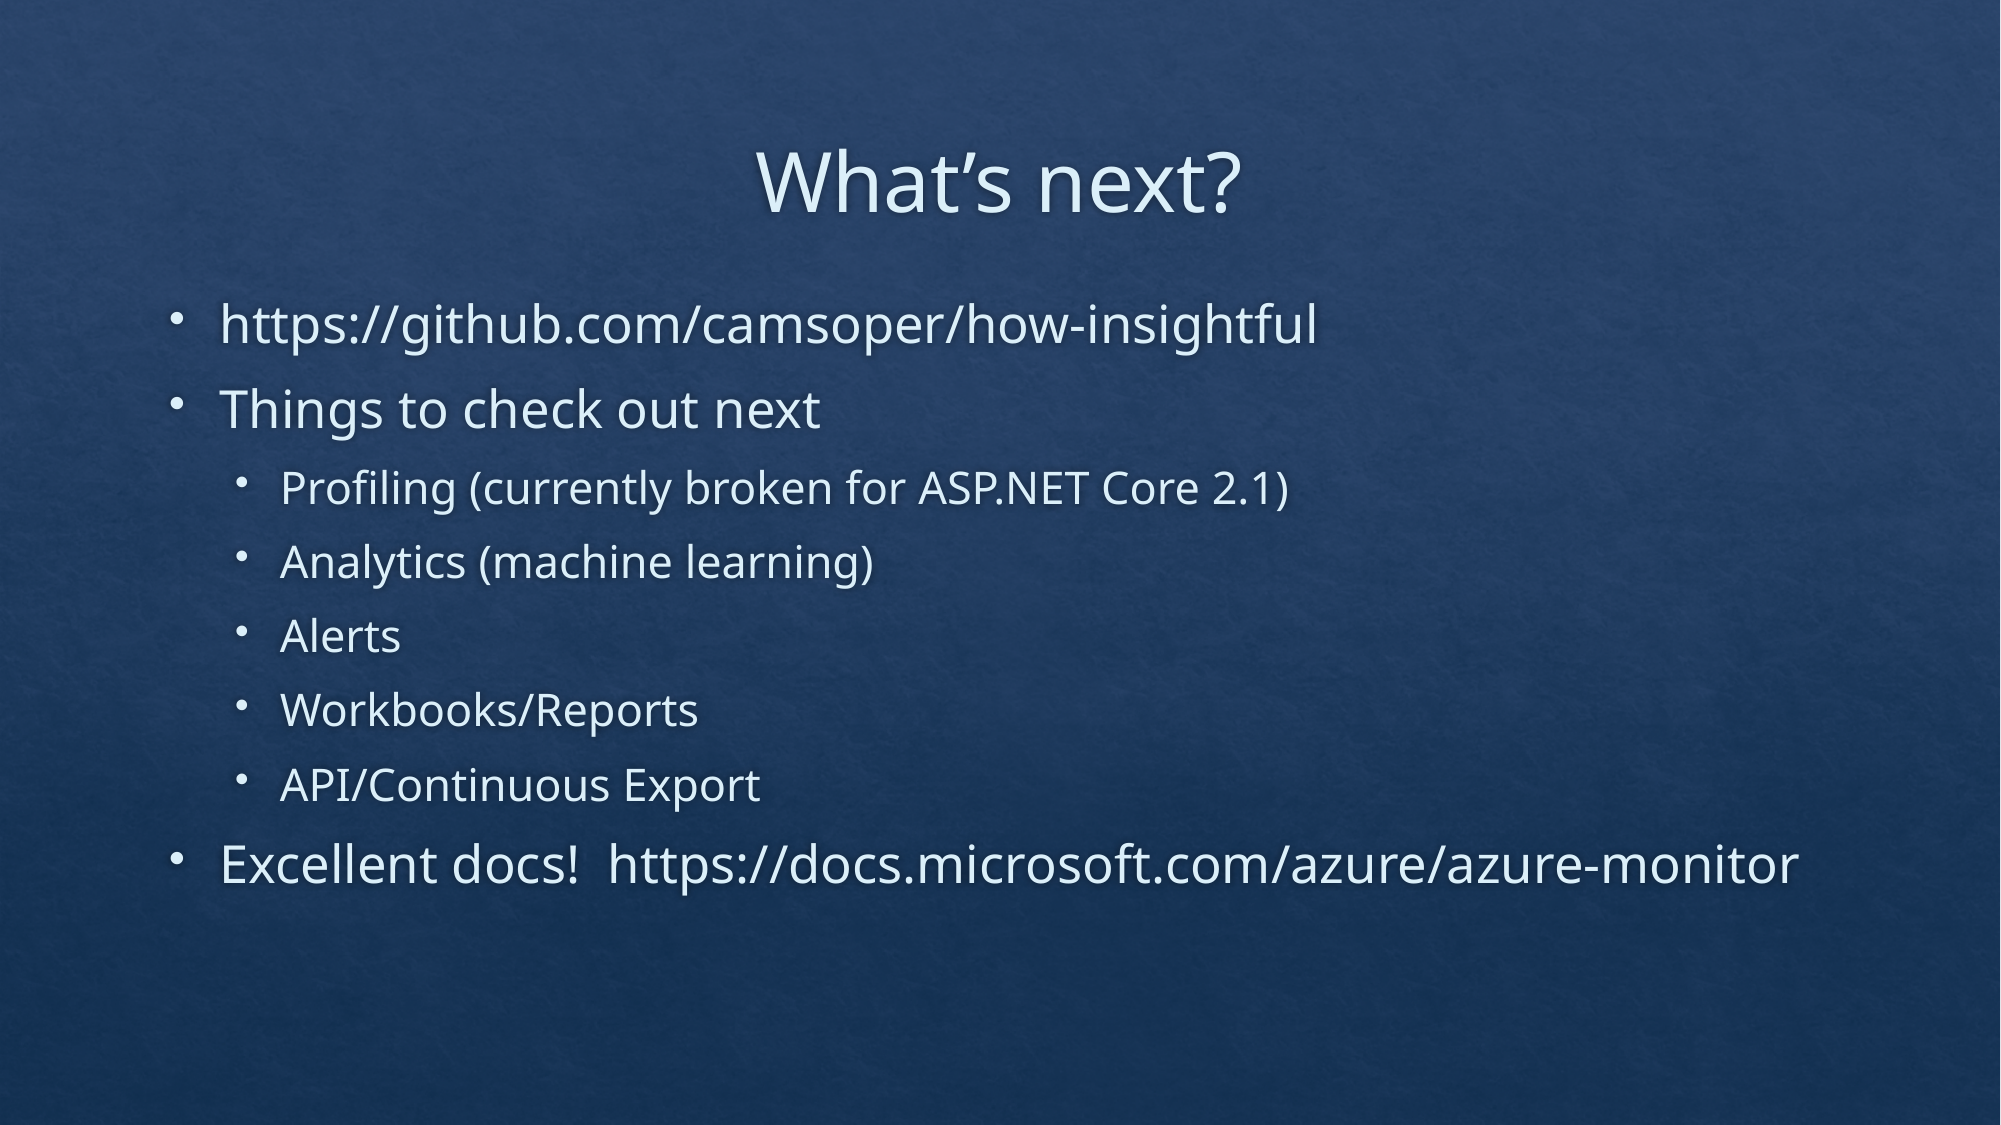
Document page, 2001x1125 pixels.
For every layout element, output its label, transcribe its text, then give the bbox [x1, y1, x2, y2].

list https://github.com/camsoper/how-insightful Things to check out next Profiling (currently broken for ASP.NET Core 2.1) Analytics (machine learning) Alerts Workbooks/Reports API/Continuous Export Excellent docs! https://docs.microsoft.com/azure/azure-monitor [149, 284, 1849, 950]
title What’s next? [149, 99, 1849, 260]
